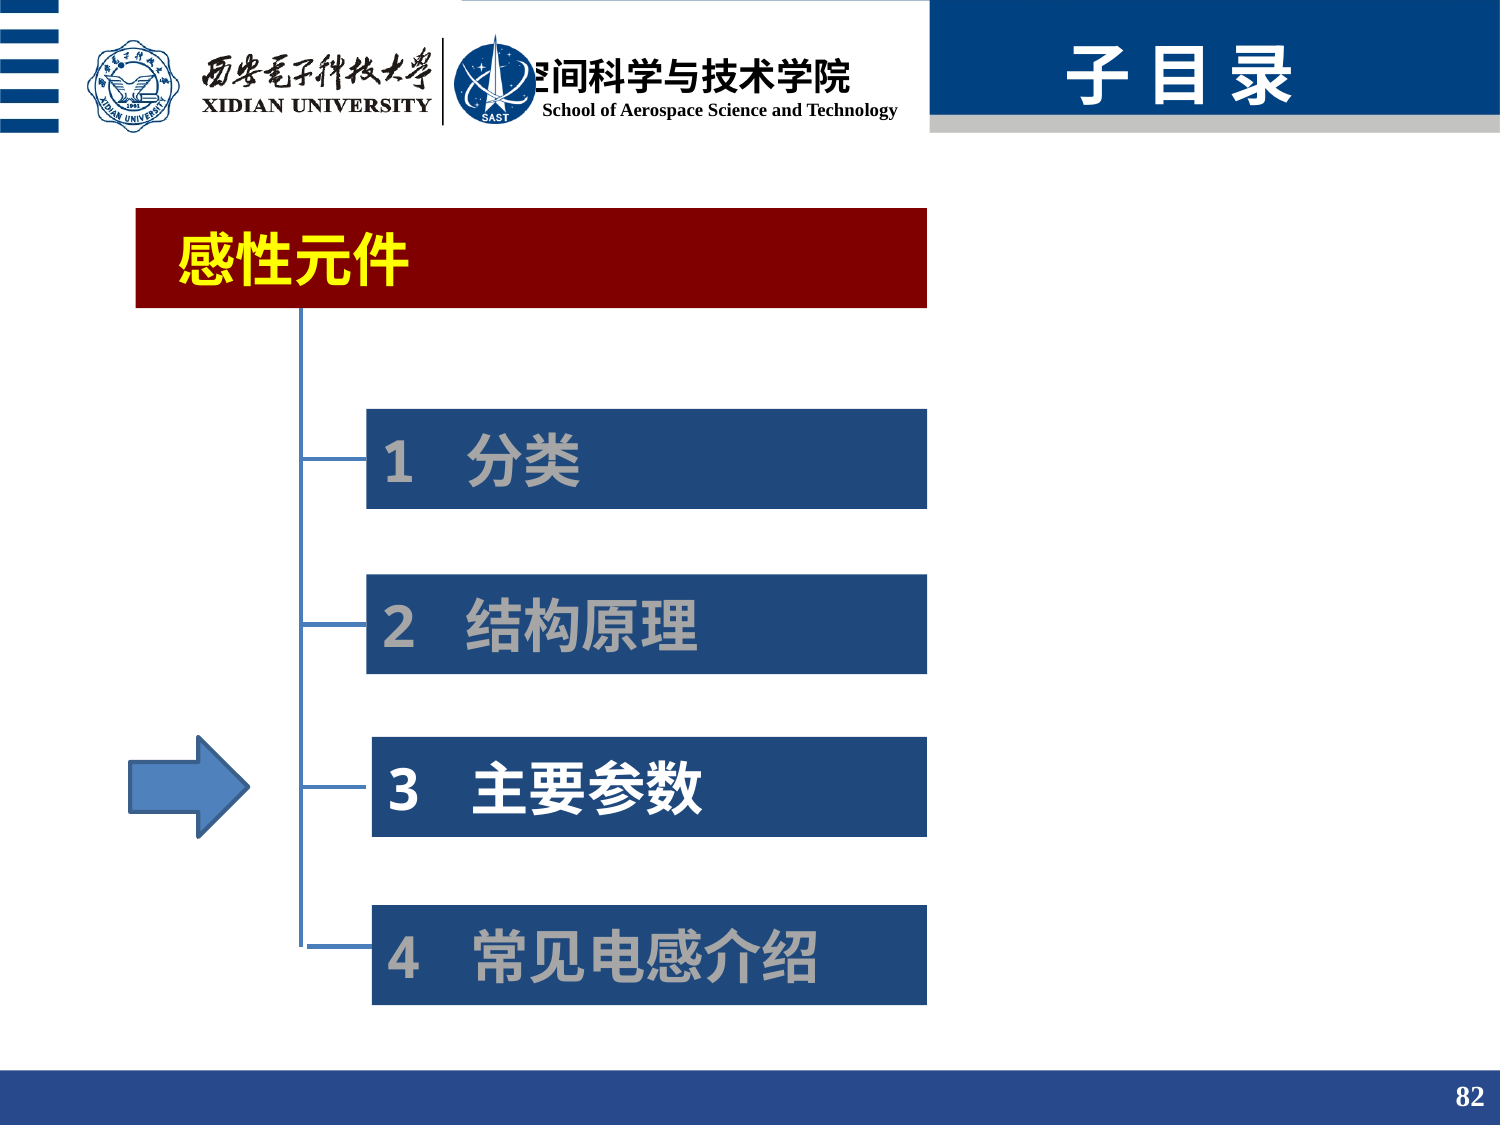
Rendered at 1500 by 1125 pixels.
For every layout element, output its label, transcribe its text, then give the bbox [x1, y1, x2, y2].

text_box 感性元件 [135, 208, 927, 309]
text_box 2 结构原理 [366, 574, 928, 675]
text_box 4 常见电感介绍 [371, 905, 927, 1006]
text_box [128, 735, 251, 839]
text_box 3 主要参数 [371, 736, 927, 837]
picture [0, 0, 1500, 1070]
text_box 子 目 录 [927, 19, 1433, 103]
text_box 1 分类 [366, 408, 928, 509]
